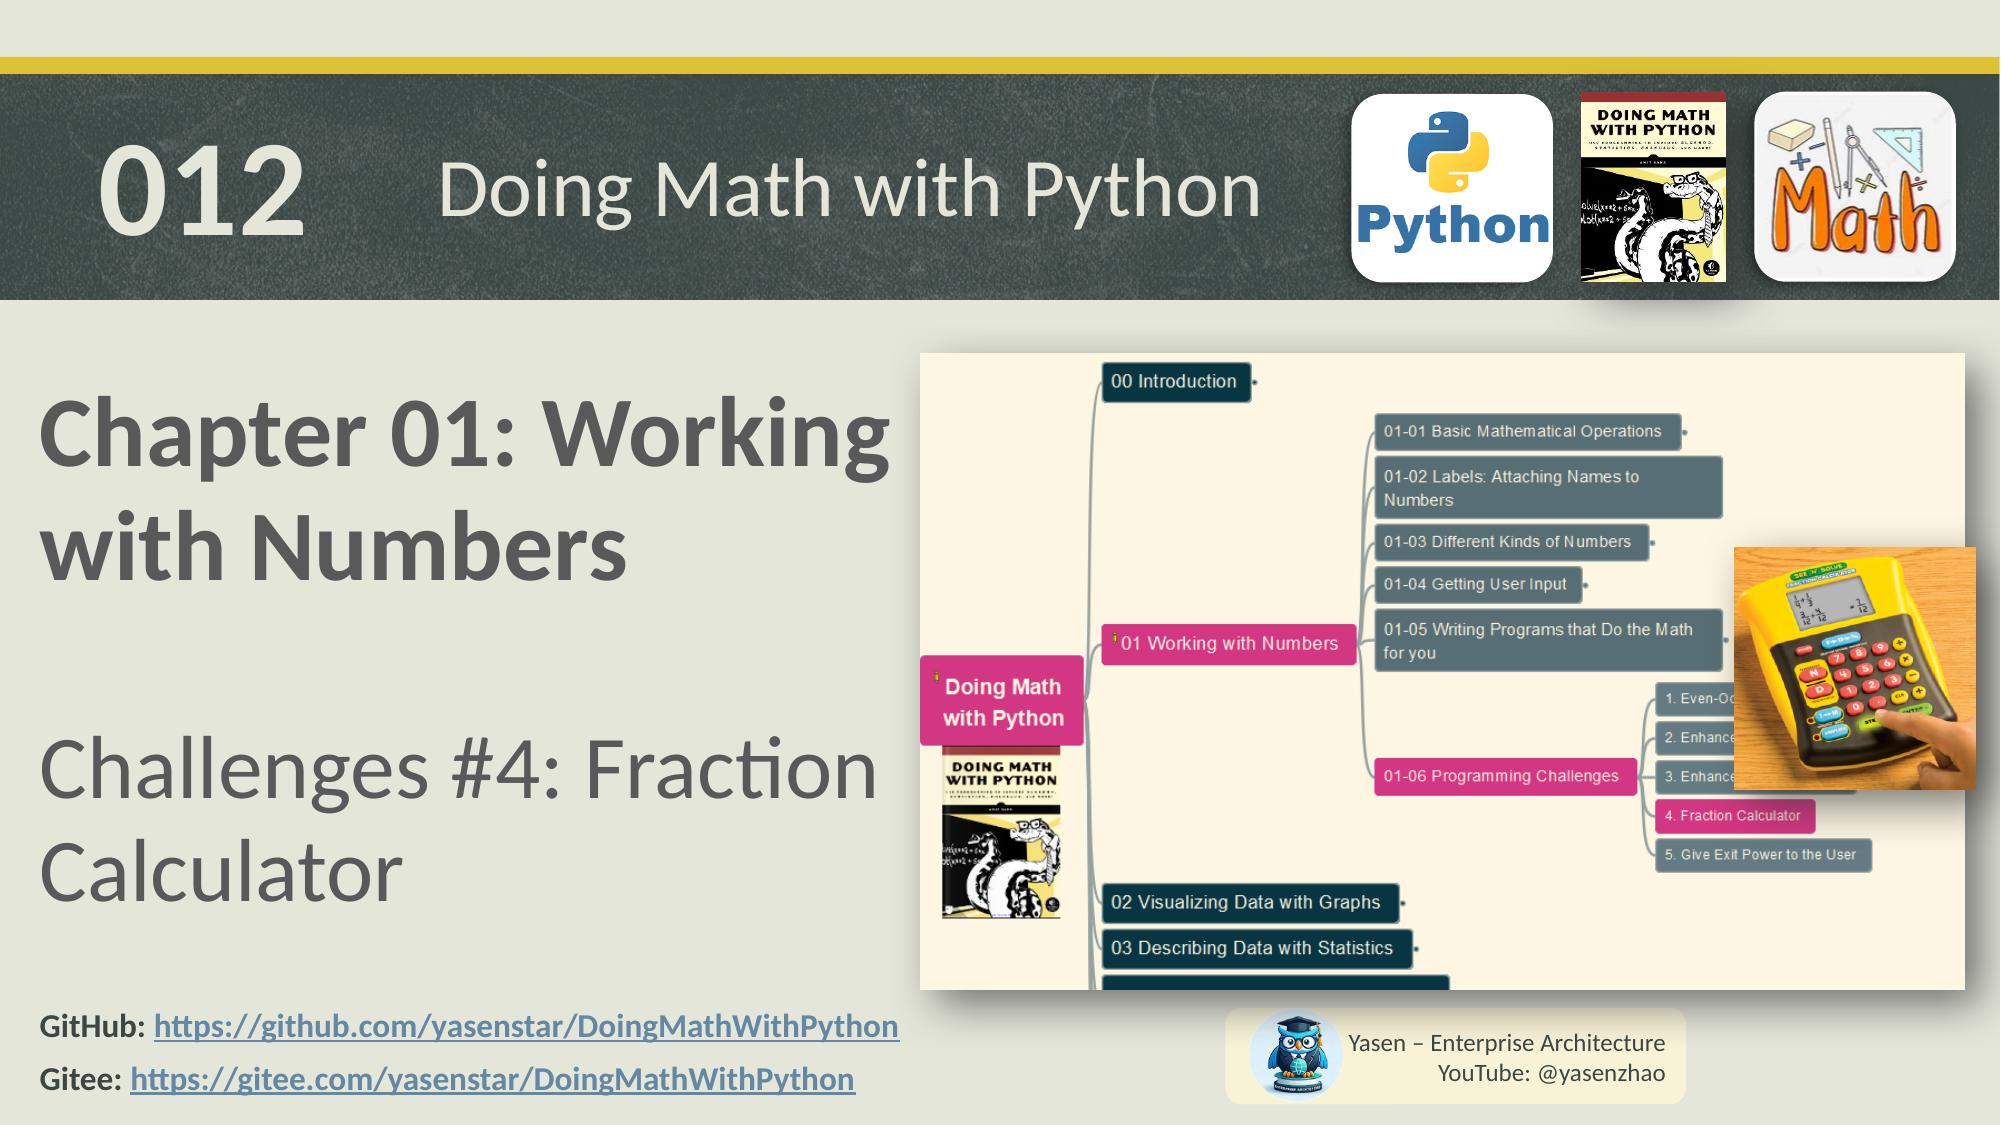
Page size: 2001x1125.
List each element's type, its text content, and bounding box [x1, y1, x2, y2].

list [920, 353, 1965, 990]
picture [0, 74, 2000, 300]
text_box 012 [48, 132, 359, 244]
picture [1734, 547, 1976, 790]
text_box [1225, 1007, 1686, 1105]
title Doing Math with Python [422, 76, 1284, 300]
text_box Chapter 01: Working with Numbers Challenges #4: Fraction Calculator [24, 355, 918, 942]
text_box GitHub: https://github.com/yasenstar/DoingMathWithPython Gitee: https://gitee.com/yasenstar/DoingMathWithPython [24, 997, 950, 1112]
